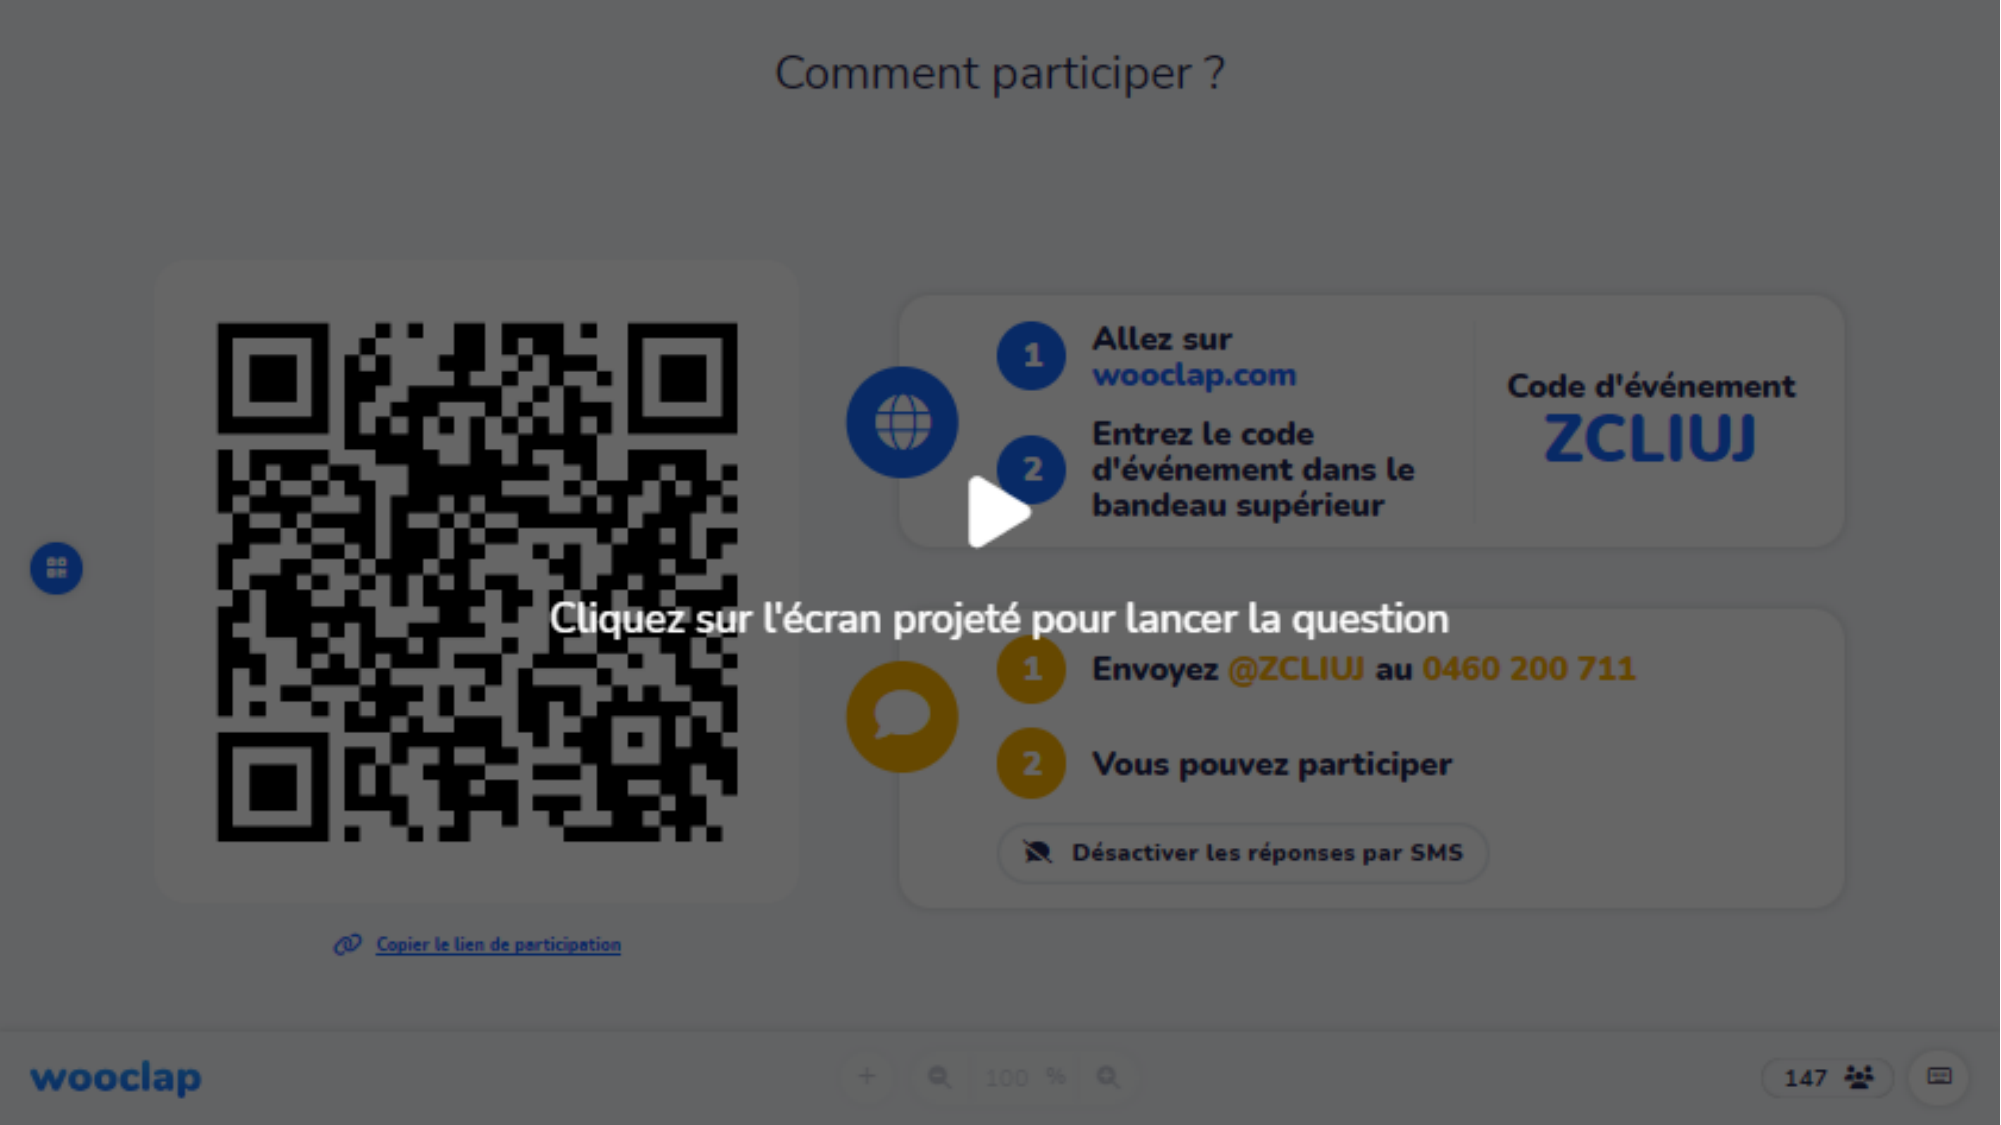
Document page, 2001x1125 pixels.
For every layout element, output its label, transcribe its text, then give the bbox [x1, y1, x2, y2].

picture [0, 0, 2000, 1125]
slide_number 4 [1412, 1042, 1863, 1103]
